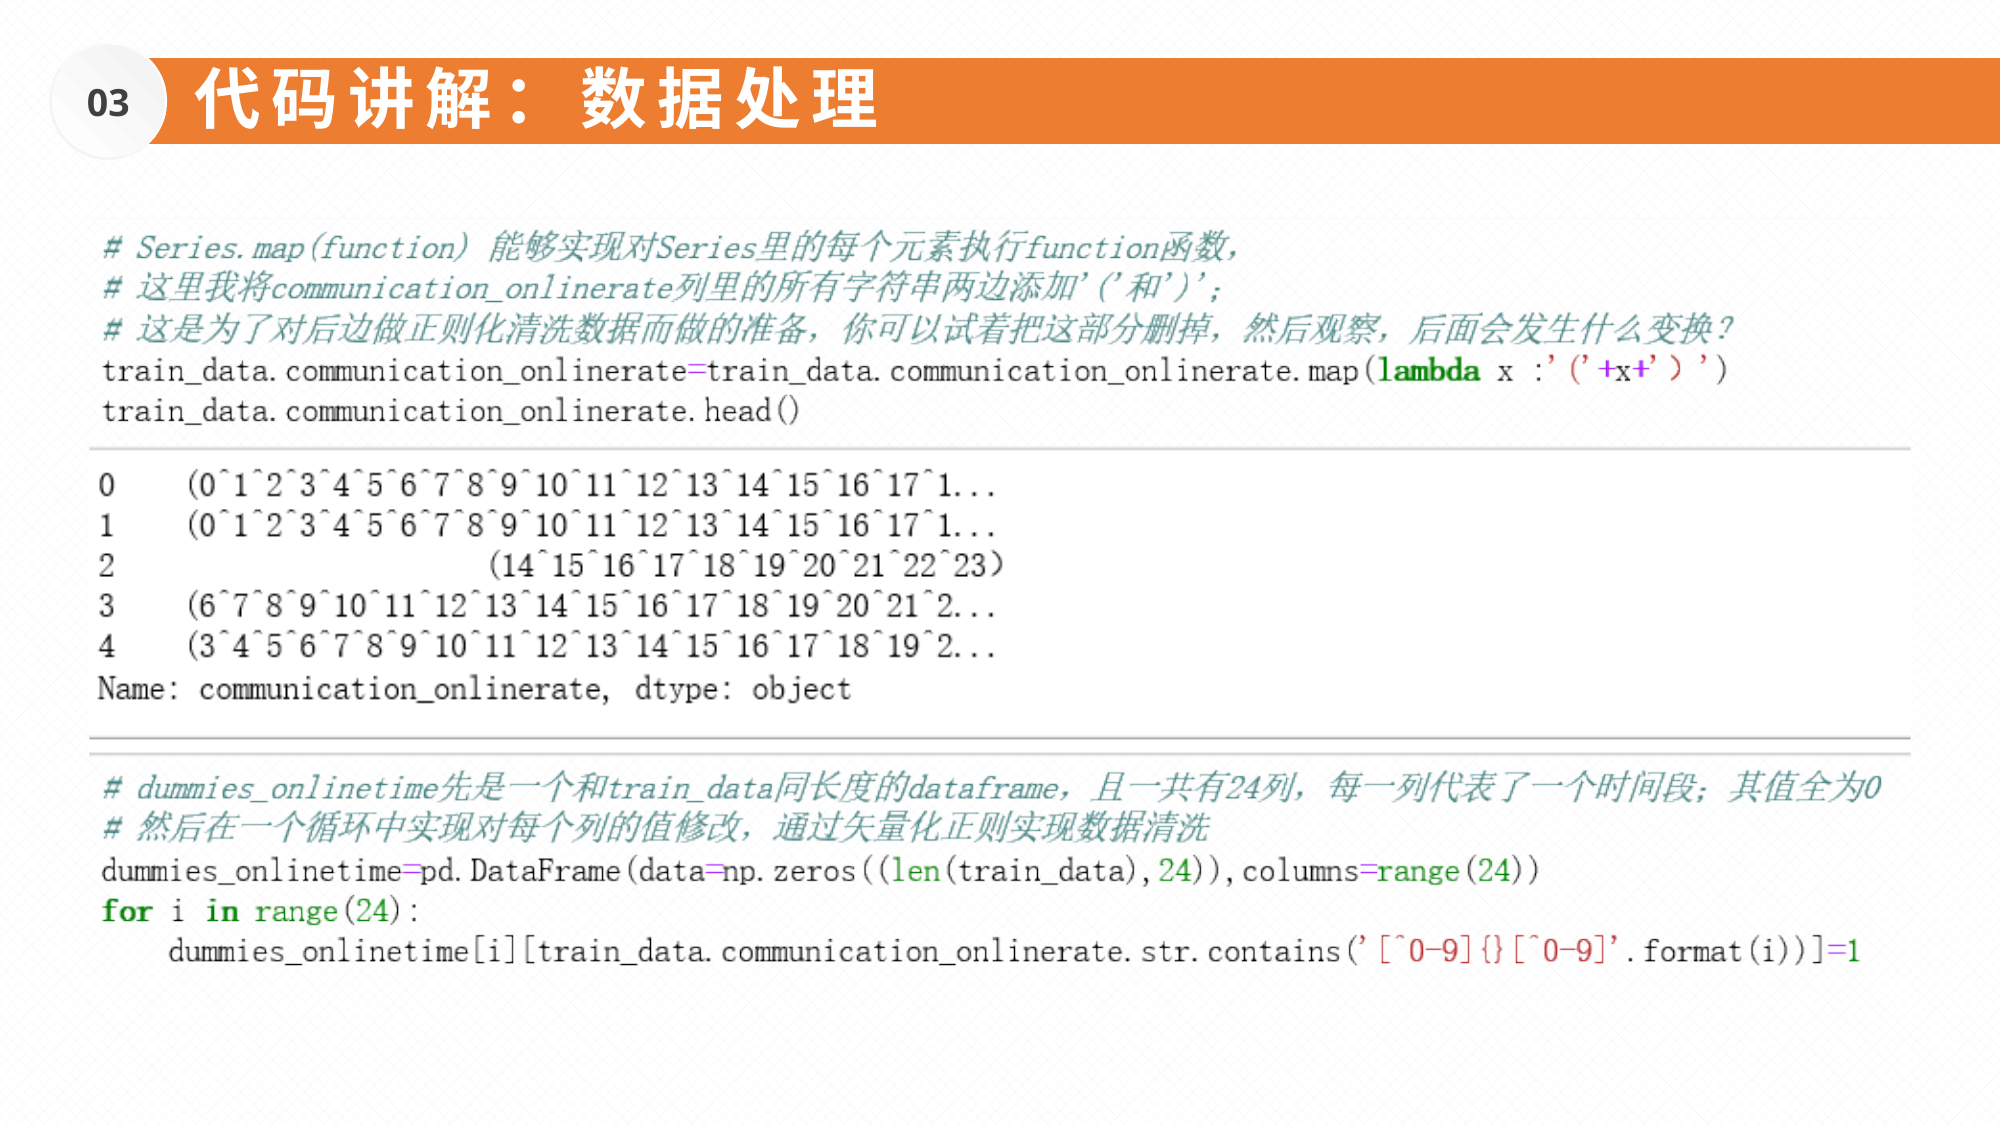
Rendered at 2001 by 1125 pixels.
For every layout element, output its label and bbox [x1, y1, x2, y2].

text_box [49, 42, 168, 160]
picture [89, 218, 1911, 983]
text_box [0, 0, 2000, 1125]
text_box [168, 49, 2000, 146]
